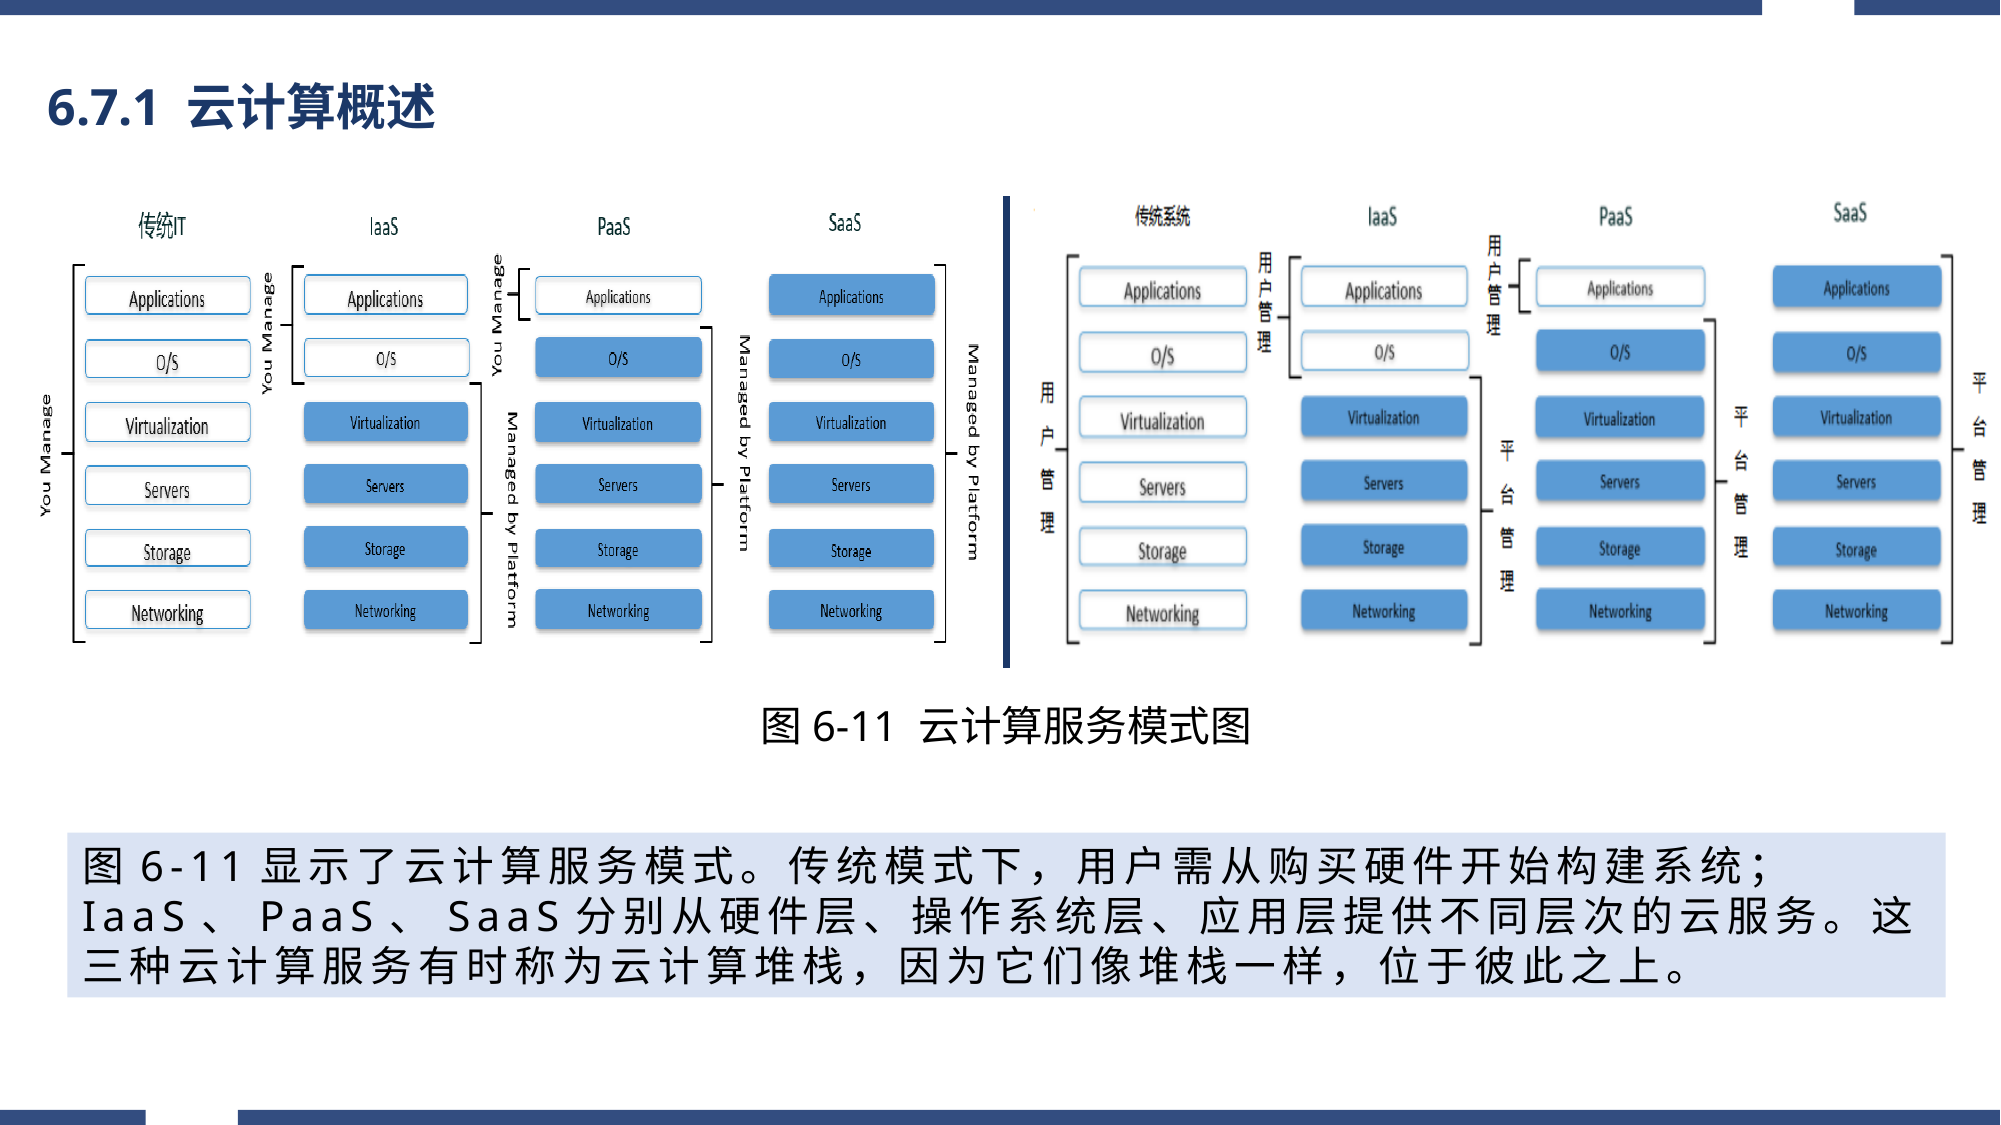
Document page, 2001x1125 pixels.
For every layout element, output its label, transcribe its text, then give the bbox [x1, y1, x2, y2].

picture [5, 141, 1000, 693]
title 6.7.1 云计算概述 [32, 67, 569, 141]
text_box 图6-11显示了云计算服务模式。传统模式下，用户需从购买硬件开始构建系统；IaaS、PaaS、SaaS分别从硬件层、操作系统层、应用层提供不同层次的云服务。这三种云计算服务有时称为云计算堆栈，因为它们像堆栈一样，位于彼此之上。 [67, 832, 1946, 998]
picture [1027, 183, 2000, 669]
text_box 图6-11 云计算服务模式图 [745, 692, 1268, 758]
